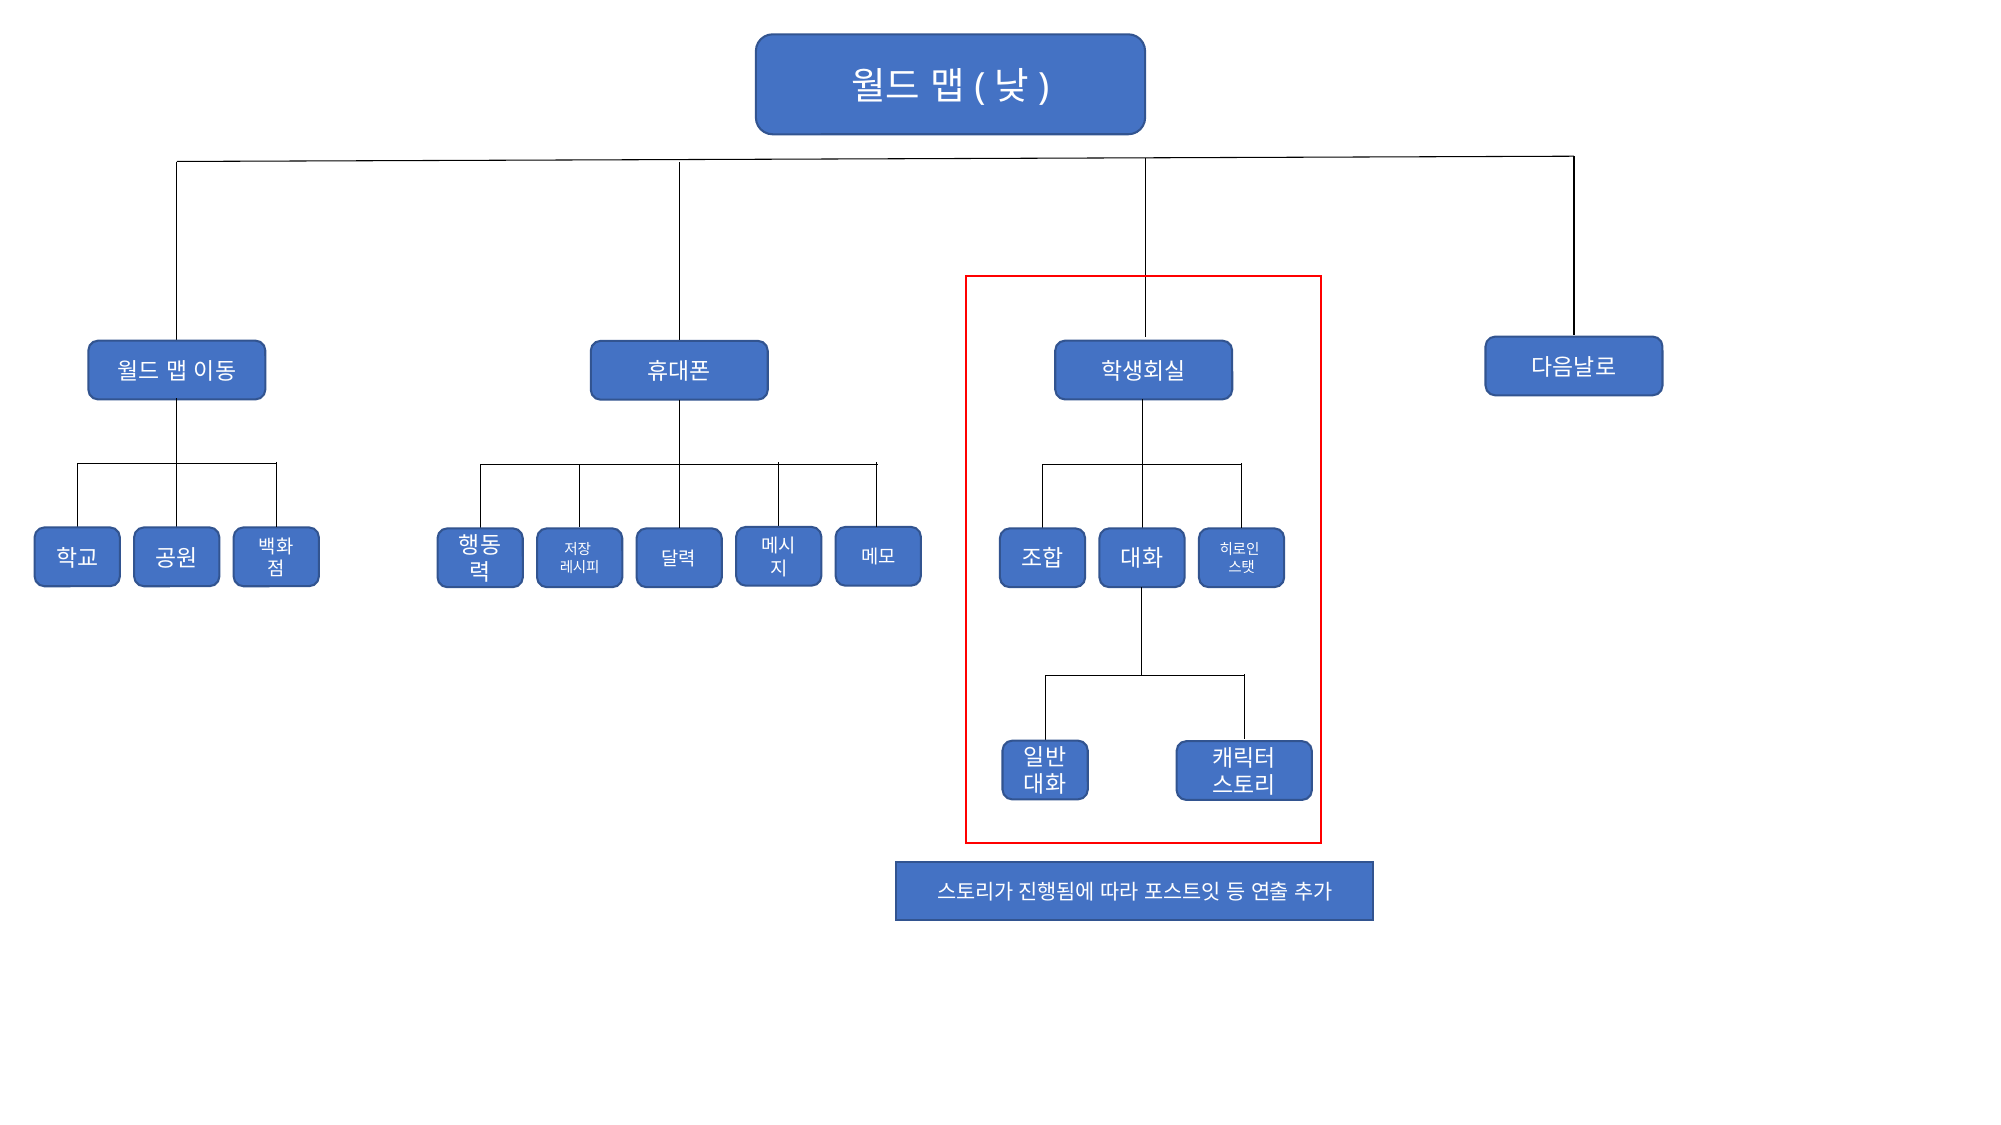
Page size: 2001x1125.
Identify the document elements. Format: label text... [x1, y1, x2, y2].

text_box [176, 156, 1573, 162]
text_box 백화점 [232, 526, 320, 588]
text_box 저장 레시피 [536, 527, 624, 589]
text_box 달력 [635, 527, 723, 589]
text_box 월드 맵(낮) [754, 33, 1147, 136]
text_box 메시지 [735, 525, 823, 587]
text_box 학교 [33, 526, 121, 588]
text_box 휴대폰 [589, 339, 769, 401]
text_box 메모 [834, 525, 922, 587]
text_box 공원 [133, 526, 221, 588]
text_box [965, 275, 1322, 844]
text_box 행동력 [436, 527, 524, 589]
text_box 월드 맵 이동 [87, 339, 267, 401]
text_box 스토리가 진행됨에 따라 포스트잇 등 연출 추가 [895, 861, 1374, 921]
text_box 다음날로 [1484, 335, 1664, 397]
